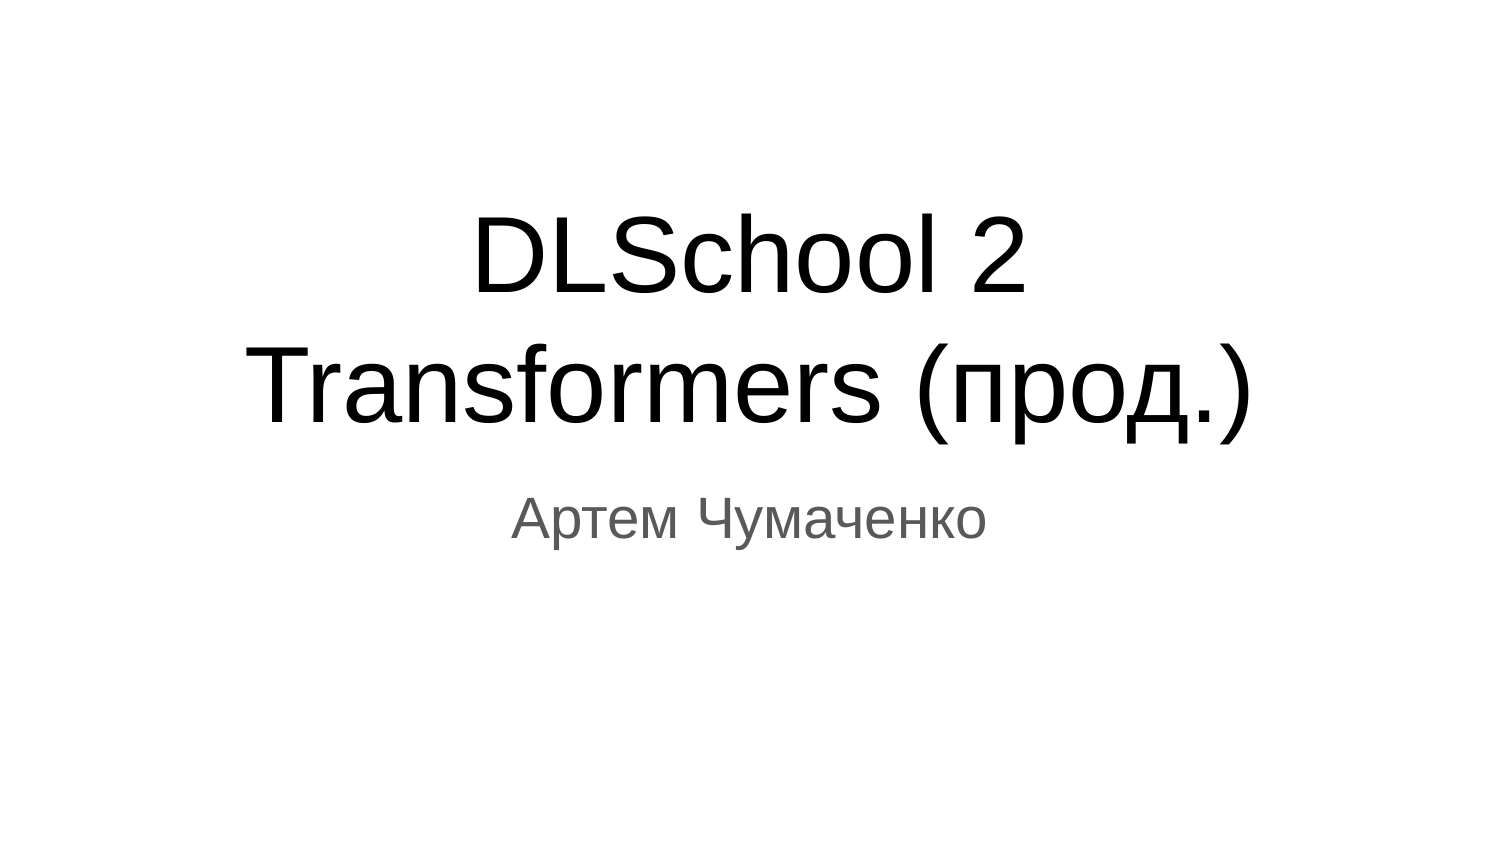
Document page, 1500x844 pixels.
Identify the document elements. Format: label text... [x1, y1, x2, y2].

title DLSchool 2 Transformers (прод.) [51, 122, 1449, 459]
subtitle Артем Чумаченко [51, 464, 1449, 595]
